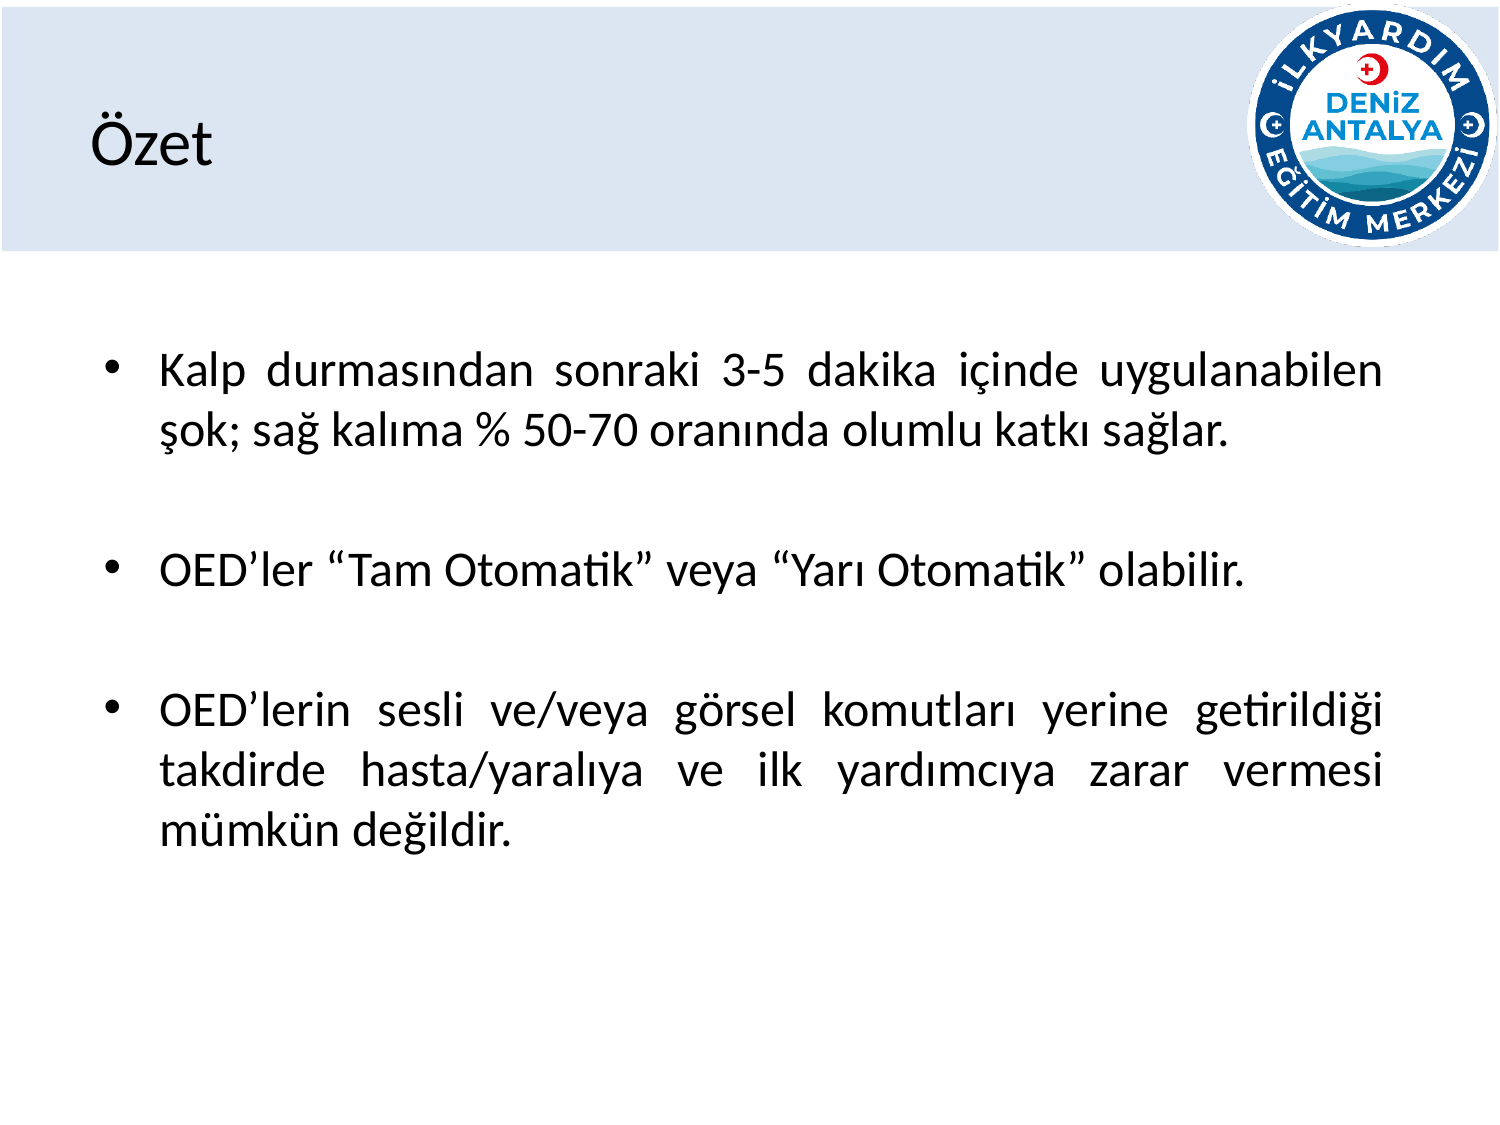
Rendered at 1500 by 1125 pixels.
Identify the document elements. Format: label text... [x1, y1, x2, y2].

text_box Kalp durmasından sonraki 3-5 dakika içinde uygulanabilen şok; sağ kalıma % 50-70 oranında olumlu katkı sağlar. OED’ler “Tam Otomatik” veya “Yarı Otomatik” olabilir. OED’lerin sesli ve/veya görsel komutları yerine getirildiği takdirde hasta/yaralıya ve ilk yardımcıya zarar vermesi mümkün değildir. [88, 329, 1400, 917]
picture [1247, 1, 1497, 247]
text_box [0, 5, 1245, 253]
title Özet [75, 45, 1199, 233]
